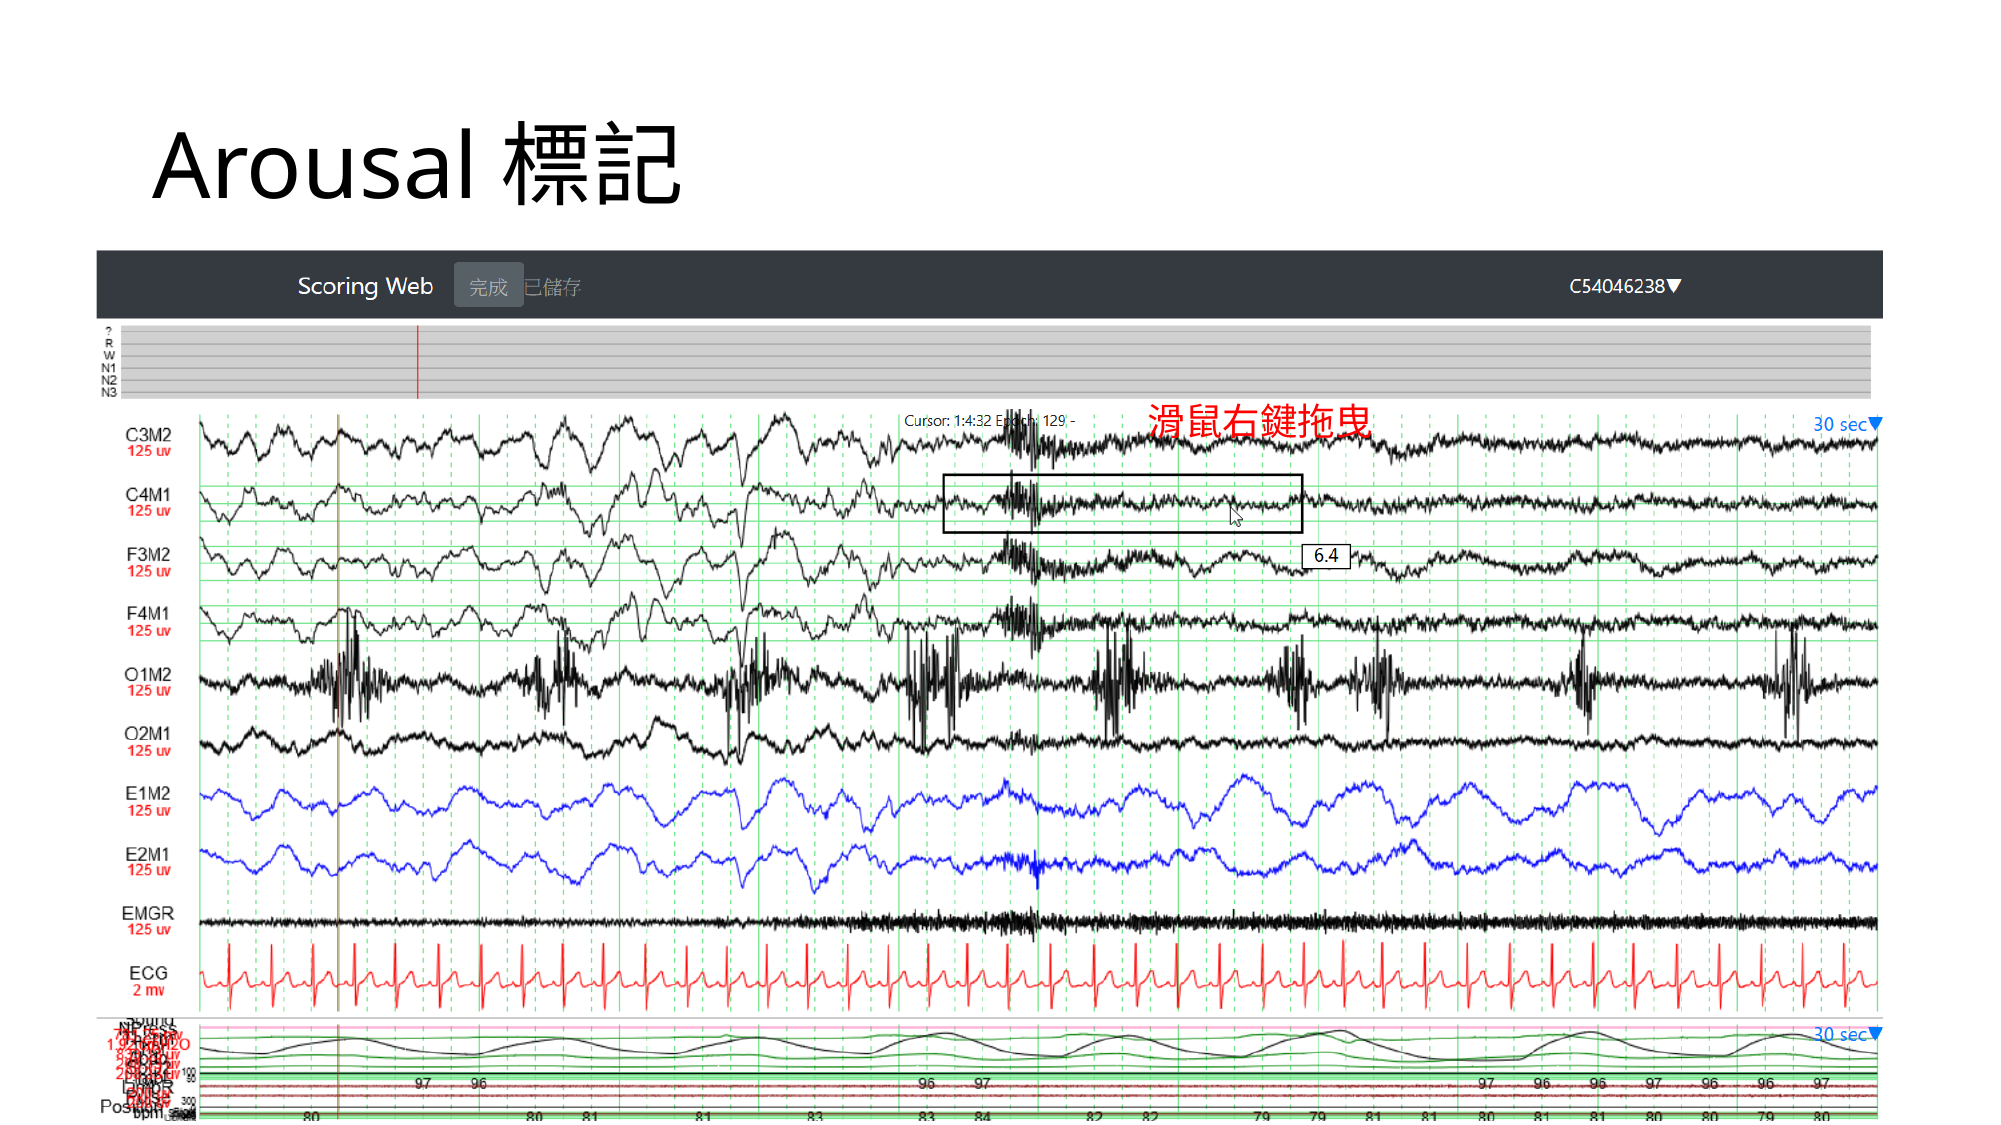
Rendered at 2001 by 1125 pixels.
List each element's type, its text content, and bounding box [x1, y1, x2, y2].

title Arousal標記 [137, 59, 1863, 250]
picture [96, 250, 1884, 1121]
